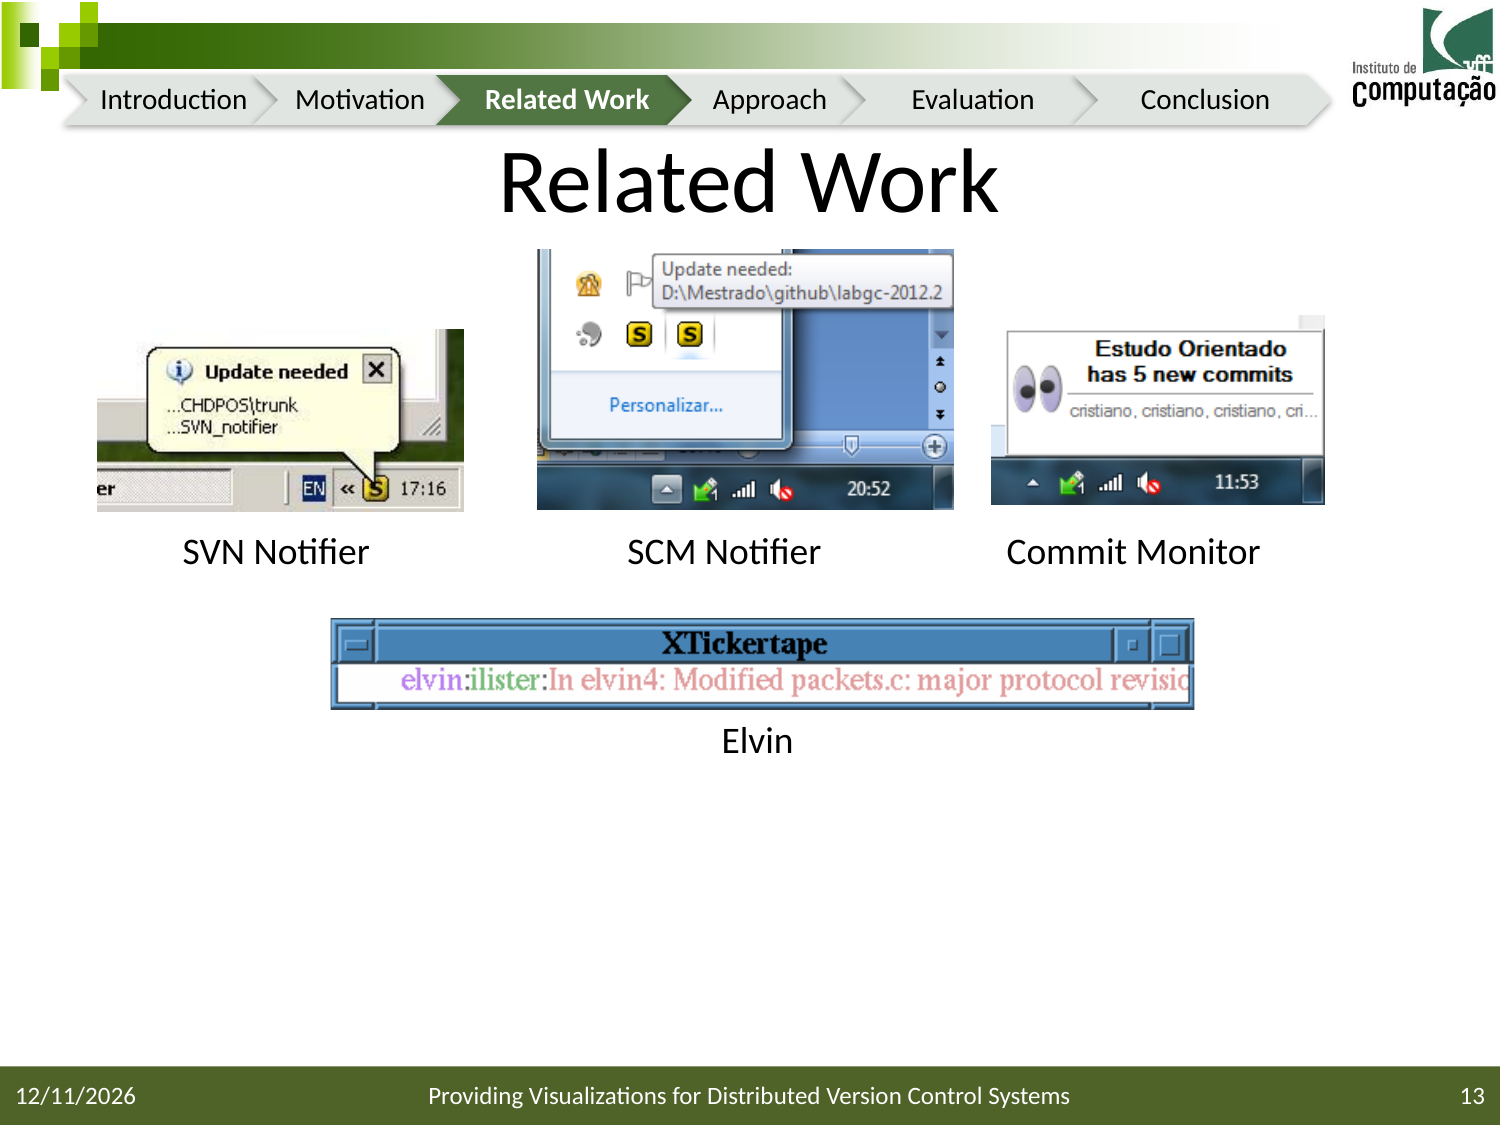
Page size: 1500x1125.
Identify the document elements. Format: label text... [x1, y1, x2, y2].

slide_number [0, 1065, 350, 1125]
picture [991, 315, 1325, 505]
text_box SVN Notifier [167, 521, 393, 580]
text_box Elvin [706, 718, 1045, 769]
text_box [62, 74, 1333, 126]
footer Providing Visualizations for Distributed Version Control Systems [362, 1065, 1138, 1125]
picture [537, 249, 954, 511]
text_box Commit Monitor [991, 520, 1325, 580]
text_box SCM Notifier [612, 520, 838, 580]
picture [330, 618, 1195, 710]
slide_number 13 [1149, 1065, 1500, 1125]
picture [96, 329, 464, 512]
title Related Work [23, 82, 1477, 270]
